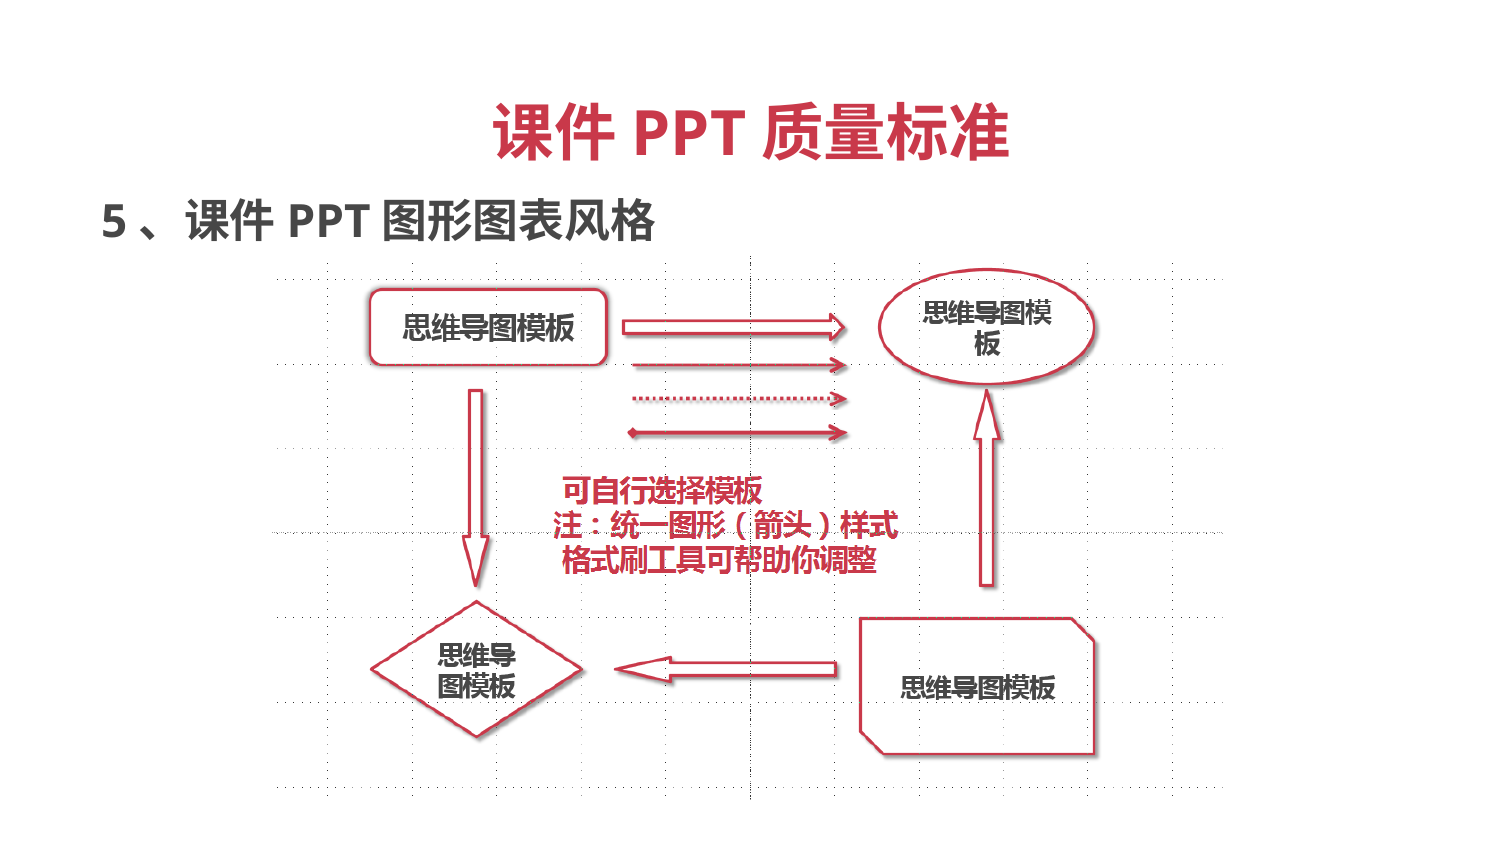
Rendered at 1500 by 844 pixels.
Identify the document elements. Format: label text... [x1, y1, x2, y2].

picture [270, 255, 1223, 800]
text_box 课件PPT质量标准 [476, 85, 1027, 175]
list 5、课件PPT图形图表风格 [84, 184, 1436, 269]
